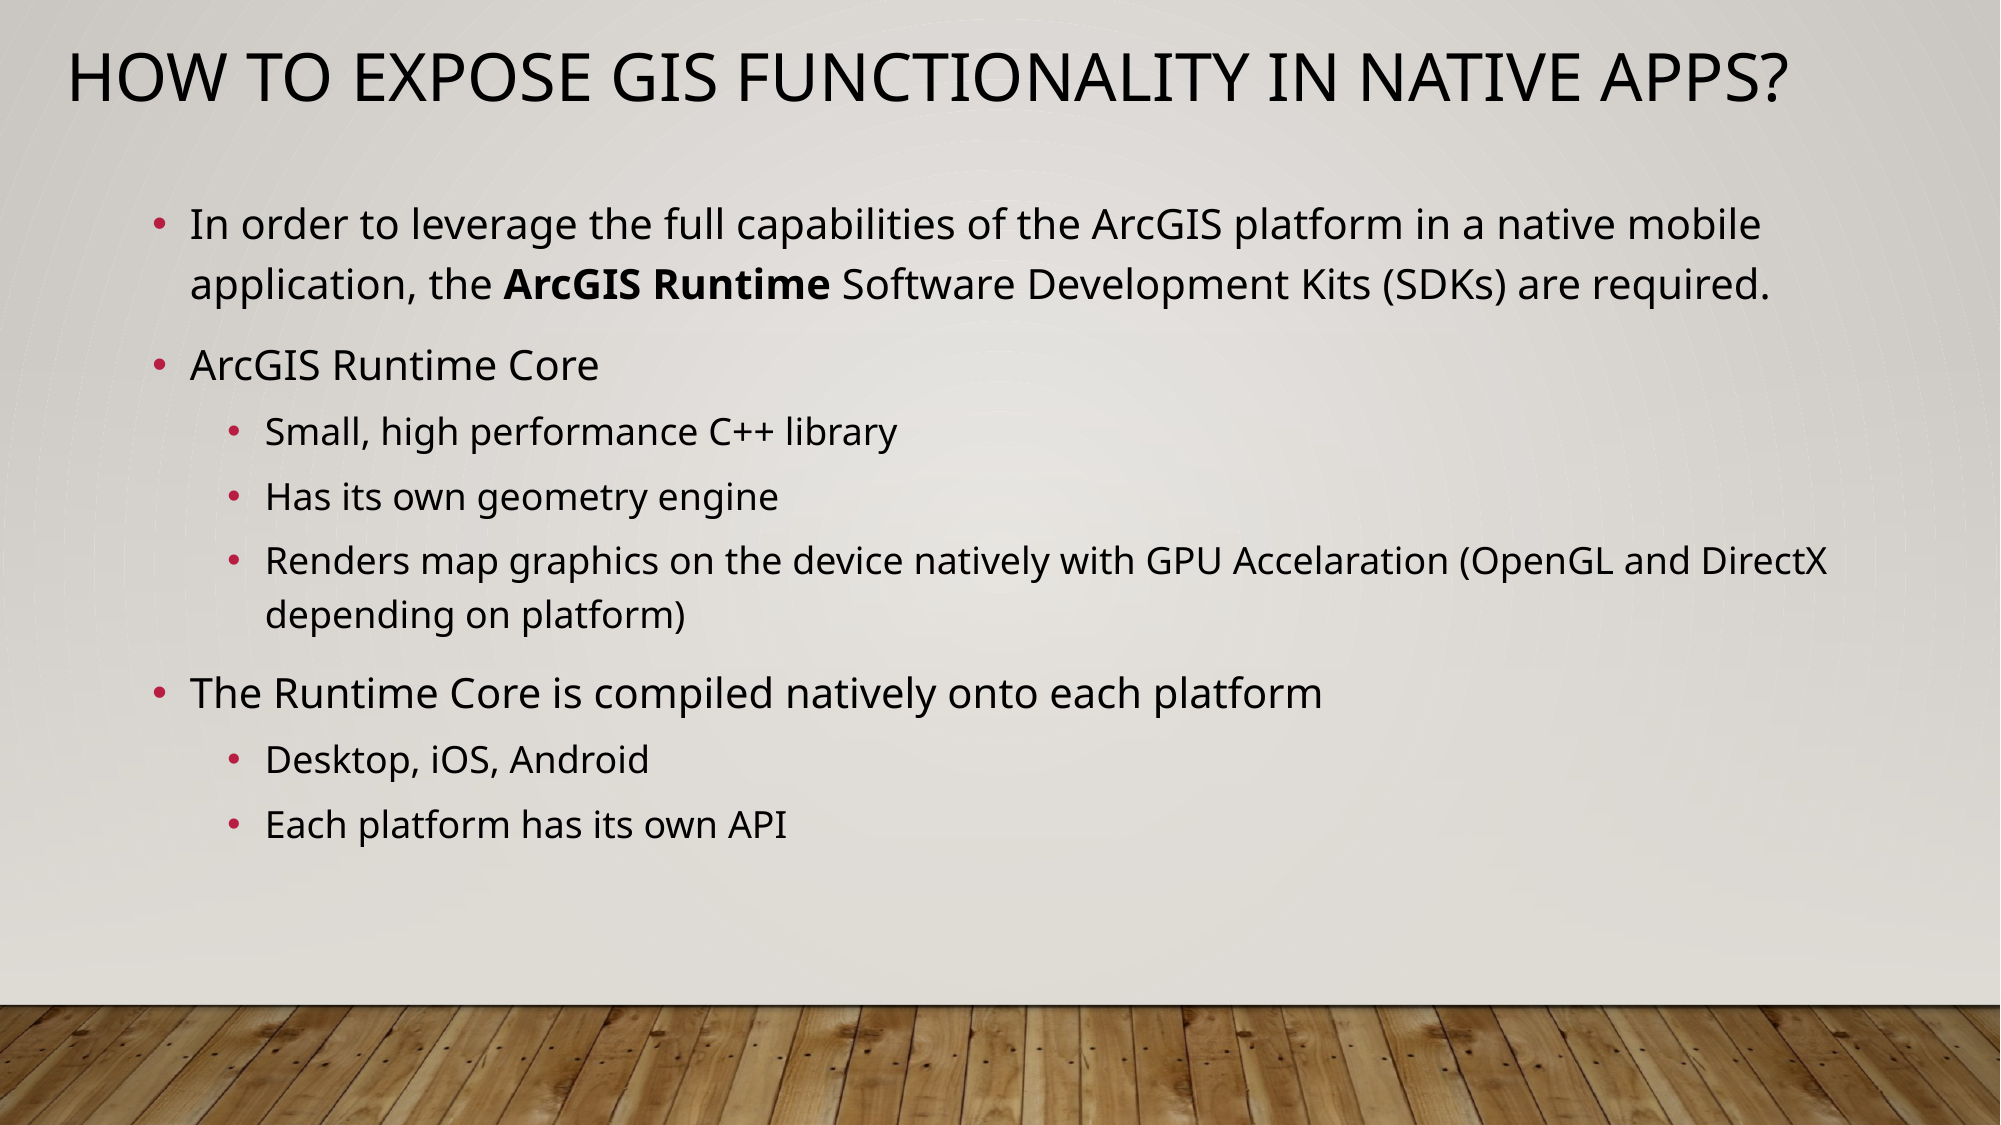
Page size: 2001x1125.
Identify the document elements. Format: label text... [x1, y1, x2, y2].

picture [0, 1005, 2000, 1125]
list In order to leverage the full capabilities of the ArcGIS platform in a native mobile application, the ArcGIS Runtime Software Development Kits (SDKs) are required. ArcGIS Runtime Core Small, high performance C++ library Has its own geometry engine Renders map graphics on the device natively with GPU Accelaration (OpenGL and DirectX depending on platform) The Runtime Core is compiled natively onto each platform Desktop, iOS, Android Each platform has its own API [137, 180, 1863, 1014]
title How to expose GIS Functionality in Native Apps? [51, 36, 1954, 181]
